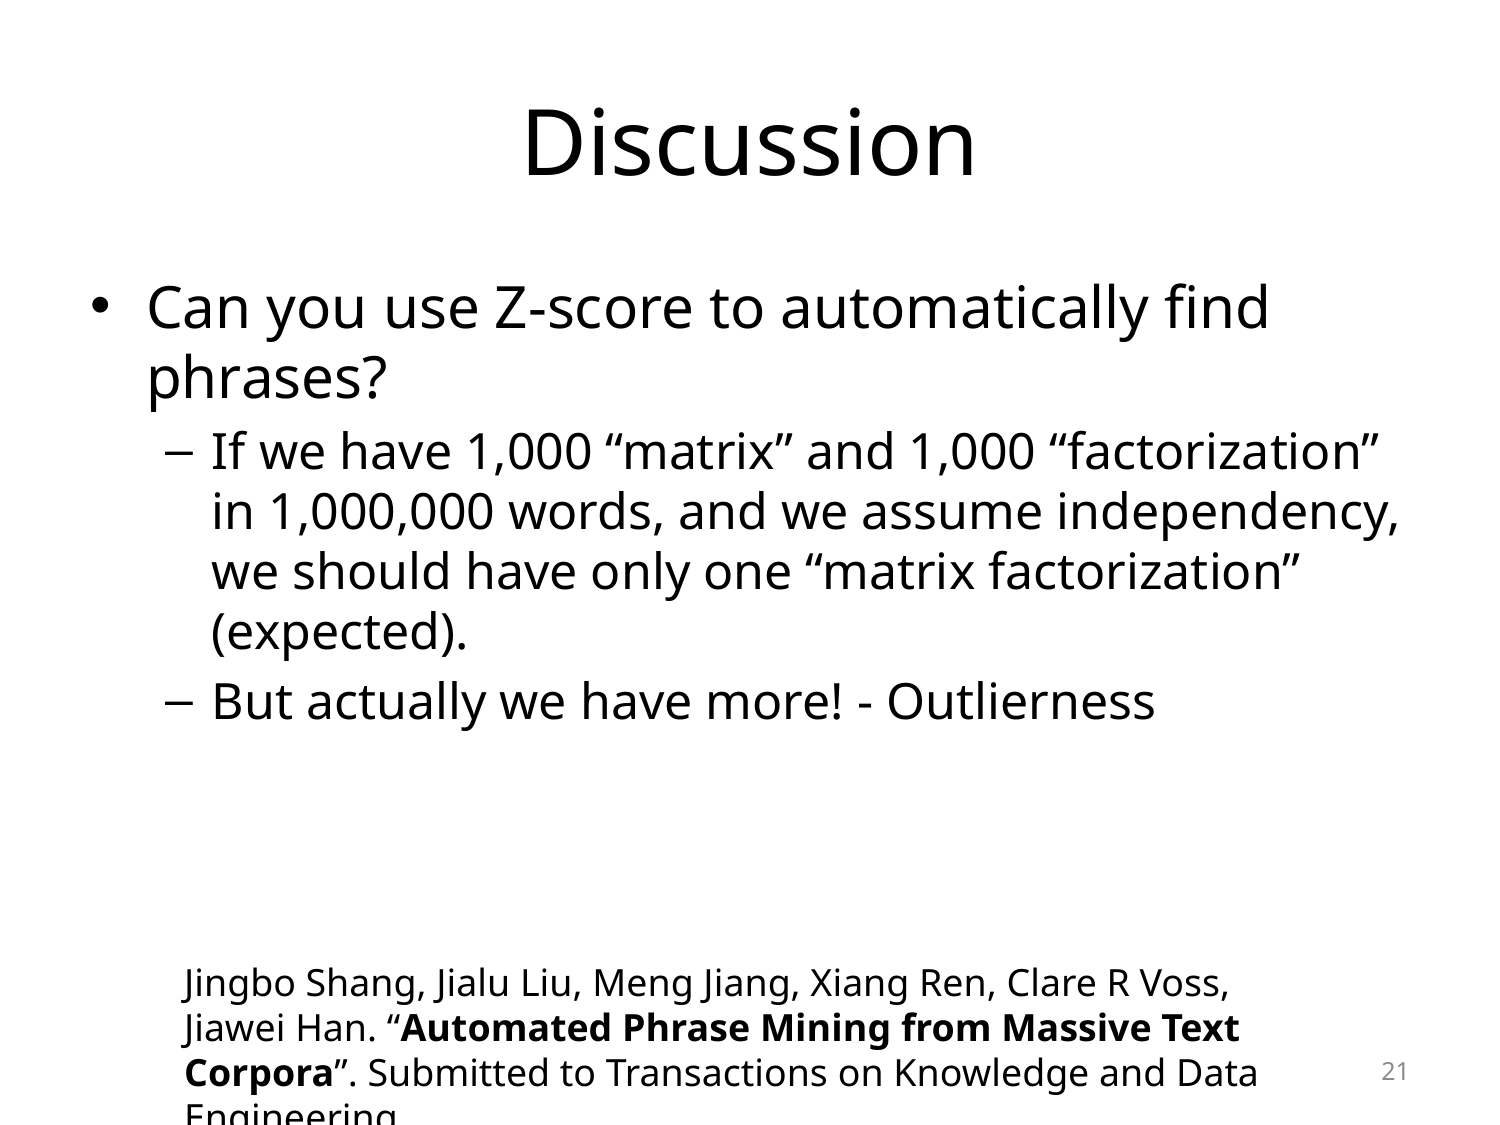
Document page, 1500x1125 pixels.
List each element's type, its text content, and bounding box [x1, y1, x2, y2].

slide_number 21 [1331, 1042, 1425, 1103]
text_box Jingbo Shang, Jialu Liu, Meng Jiang, Xiang Ren, Clare R Voss, Jiawei Han. “Automated Phrase Mining from Massive Text Corpora”. Submitted to Transactions on Knowledge and Data Engineering. [169, 951, 1331, 1125]
list Can you use Z-score to automatically find phrases? If we have 1,000 “matrix” and 1,000 “factorization” in 1,000,000 words, and we assume independency, we should have only one “matrix factorization” (expected). But actually we have more! - Outlierness [75, 262, 1425, 1005]
title Discussion [75, 45, 1425, 233]
